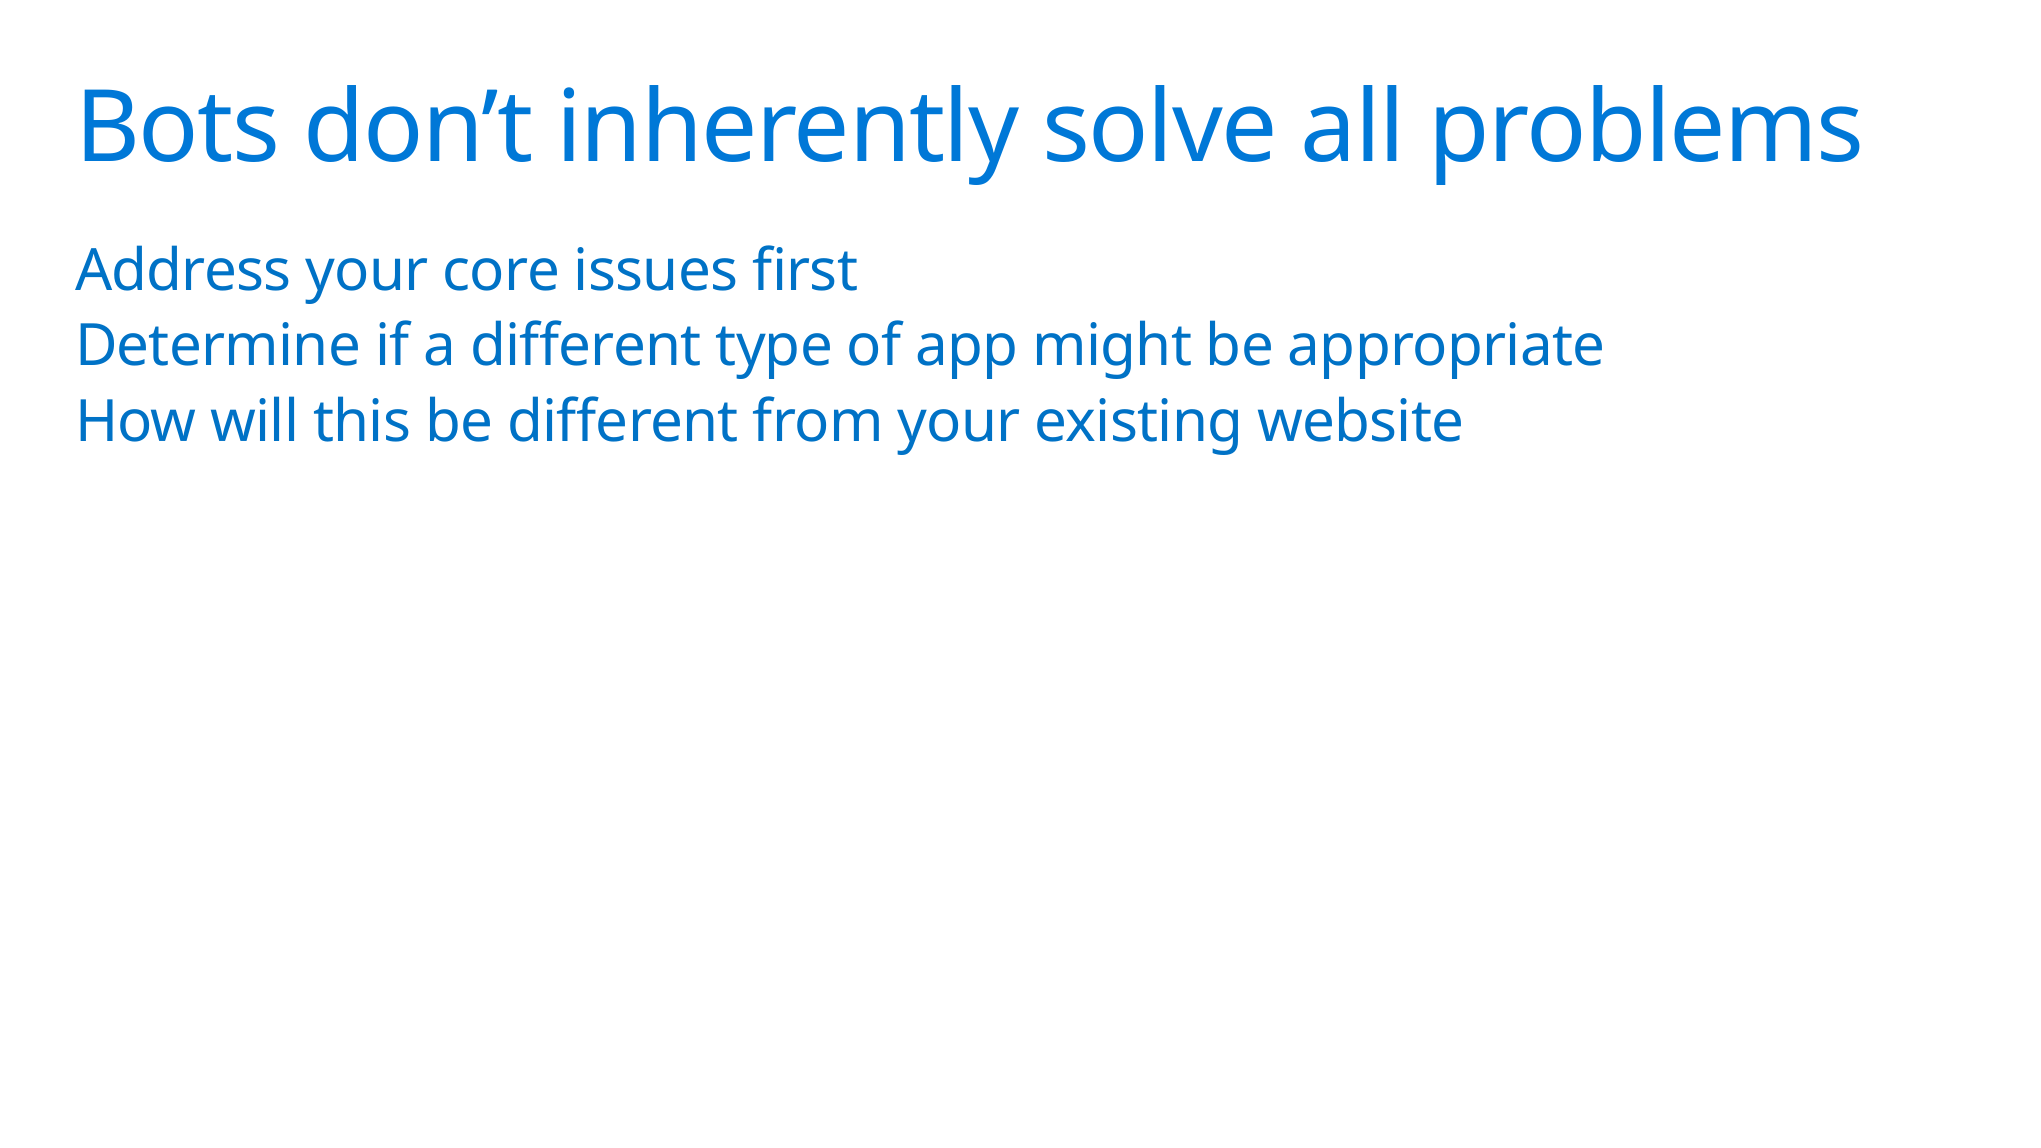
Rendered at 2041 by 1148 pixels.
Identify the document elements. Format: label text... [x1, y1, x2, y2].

list Address your core issues first Determine if a different type of app might be appropriate How will this be different from your existing website [60, 225, 1980, 472]
title Bots don’t inherently solve all problems [60, 60, 1980, 210]
